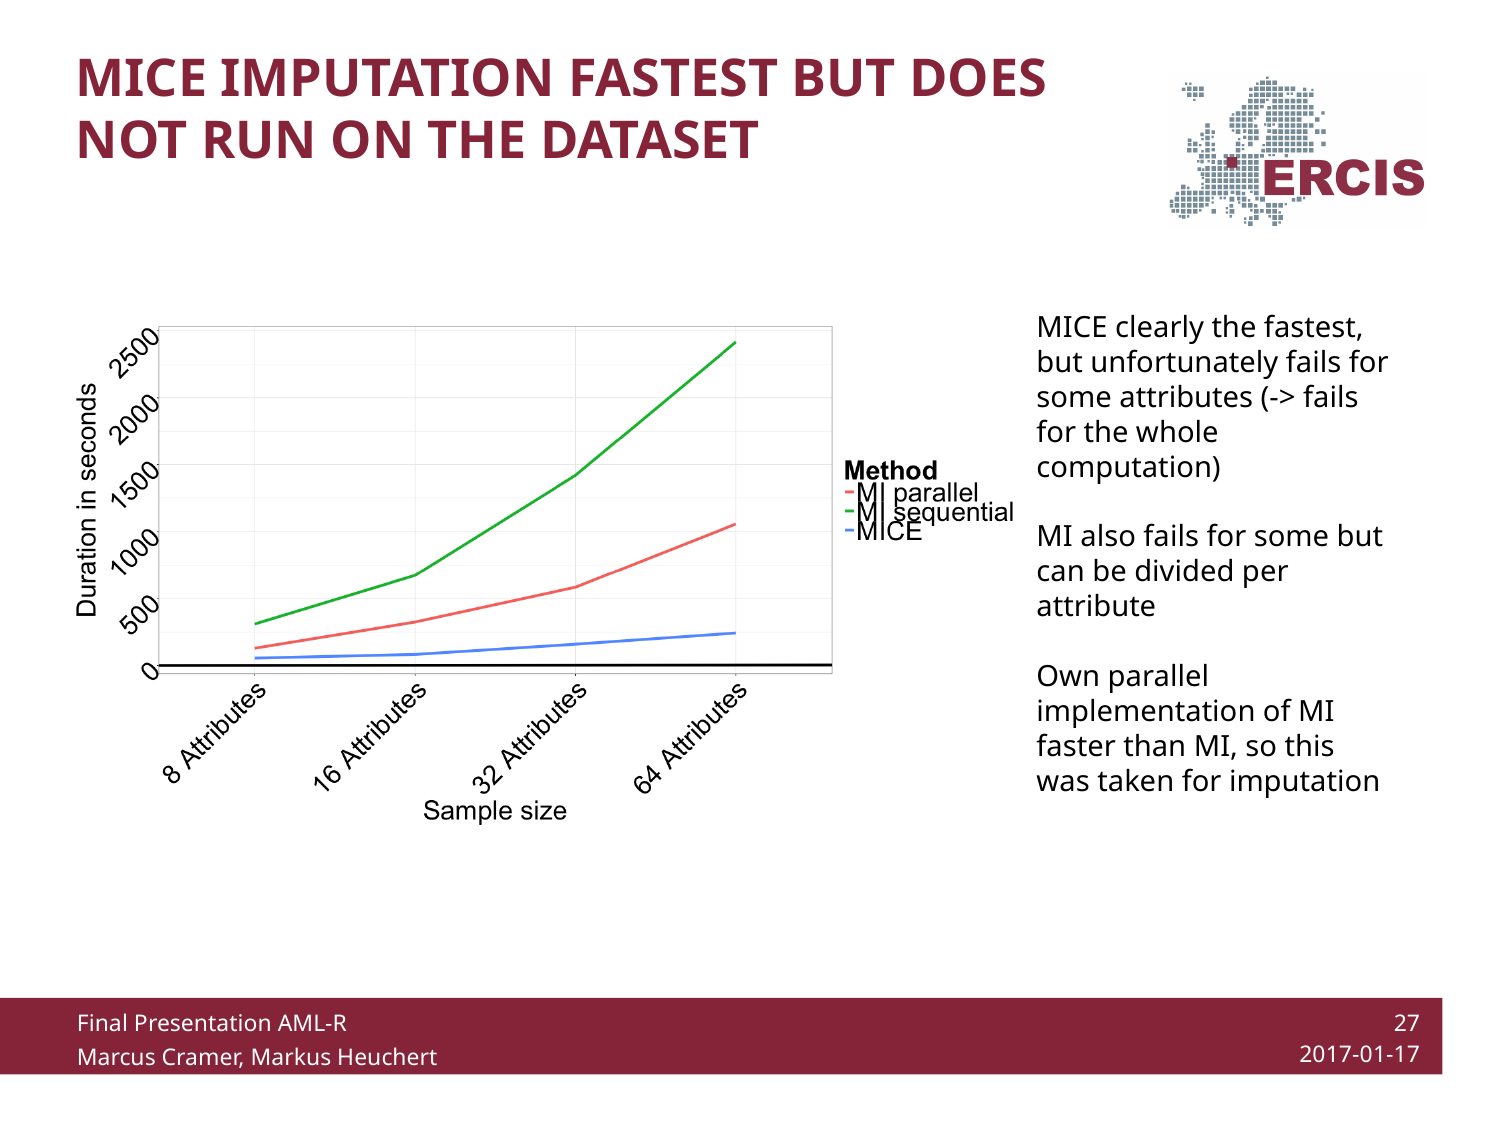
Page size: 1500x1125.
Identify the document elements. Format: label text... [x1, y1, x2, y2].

picture [1167, 72, 1426, 229]
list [58, 306, 1056, 839]
title MICE imputation fastest but does not run on the dataset [61, 36, 1128, 116]
text_box MICE clearly the fastest, but unfortunately fails for some attributes (-> fails for the whole computation) MI also fails for some but can be divided per attribute Own parallel implementation of MI faster than MI, so this was taken for imputation [1021, 300, 1408, 805]
